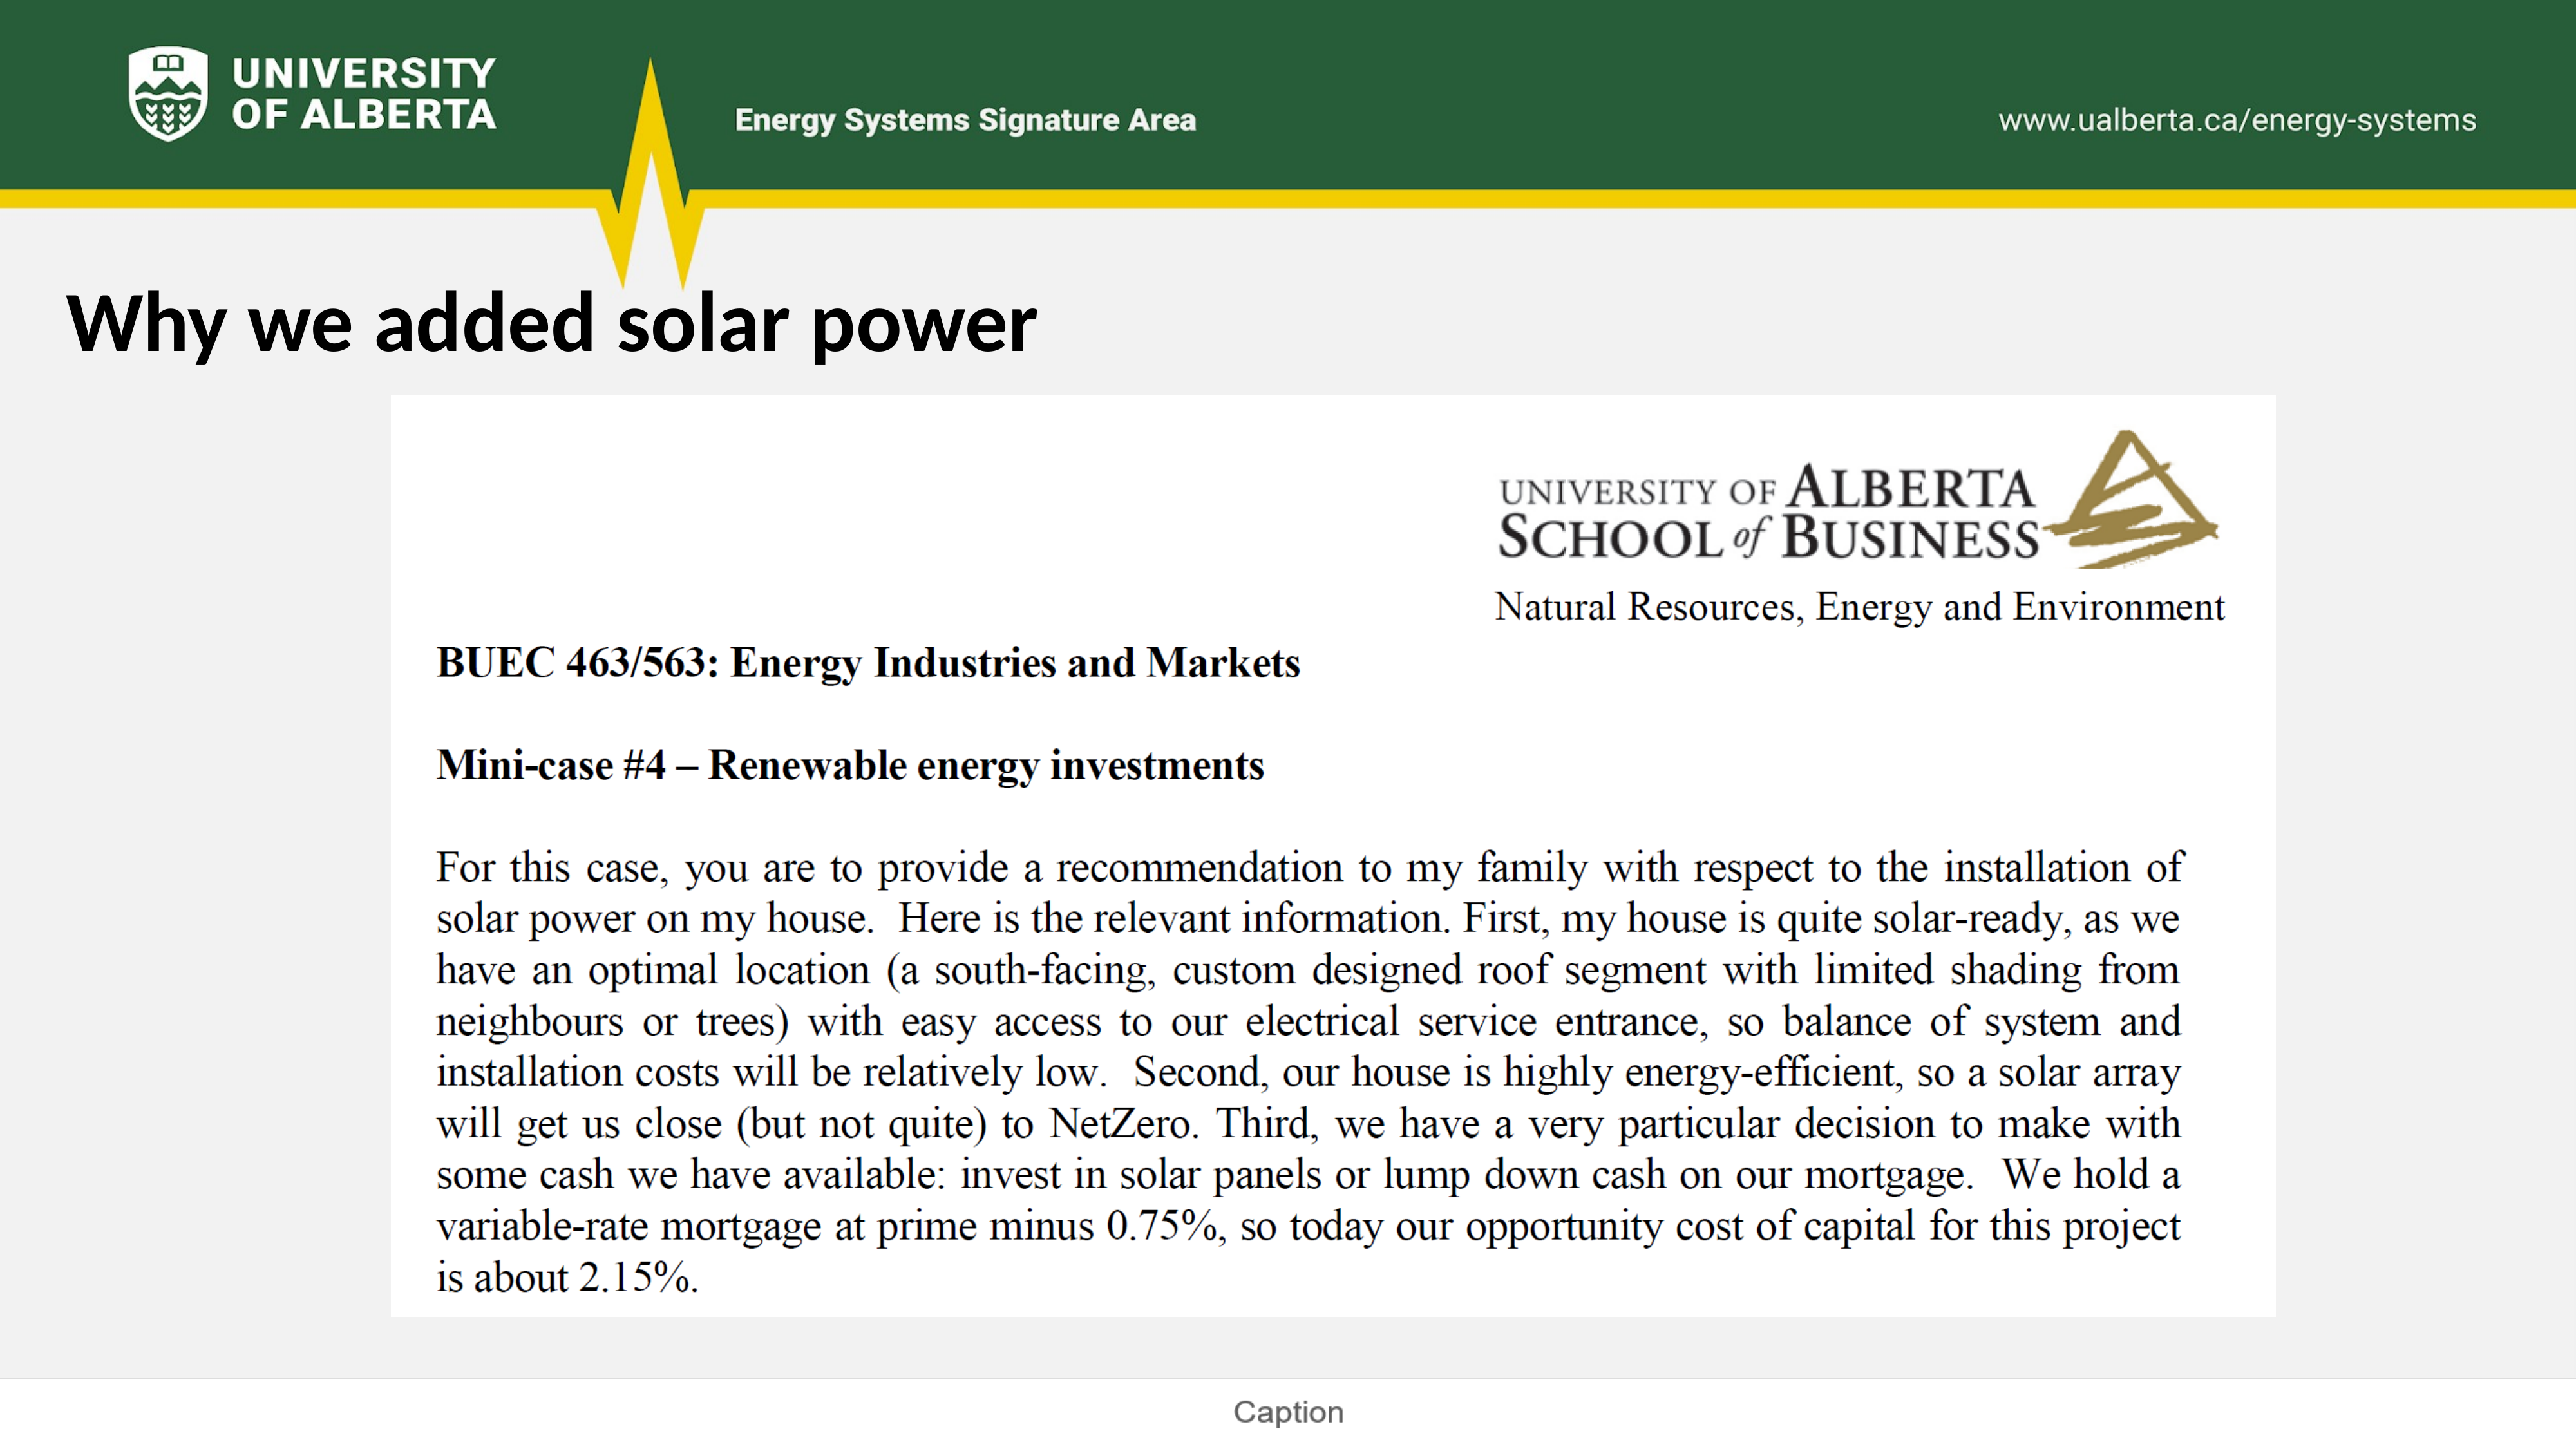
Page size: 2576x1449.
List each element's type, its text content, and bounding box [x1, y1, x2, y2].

picture [0, 0, 2576, 1449]
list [391, 395, 2277, 1317]
title Why we added solar power [60, 280, 2334, 404]
